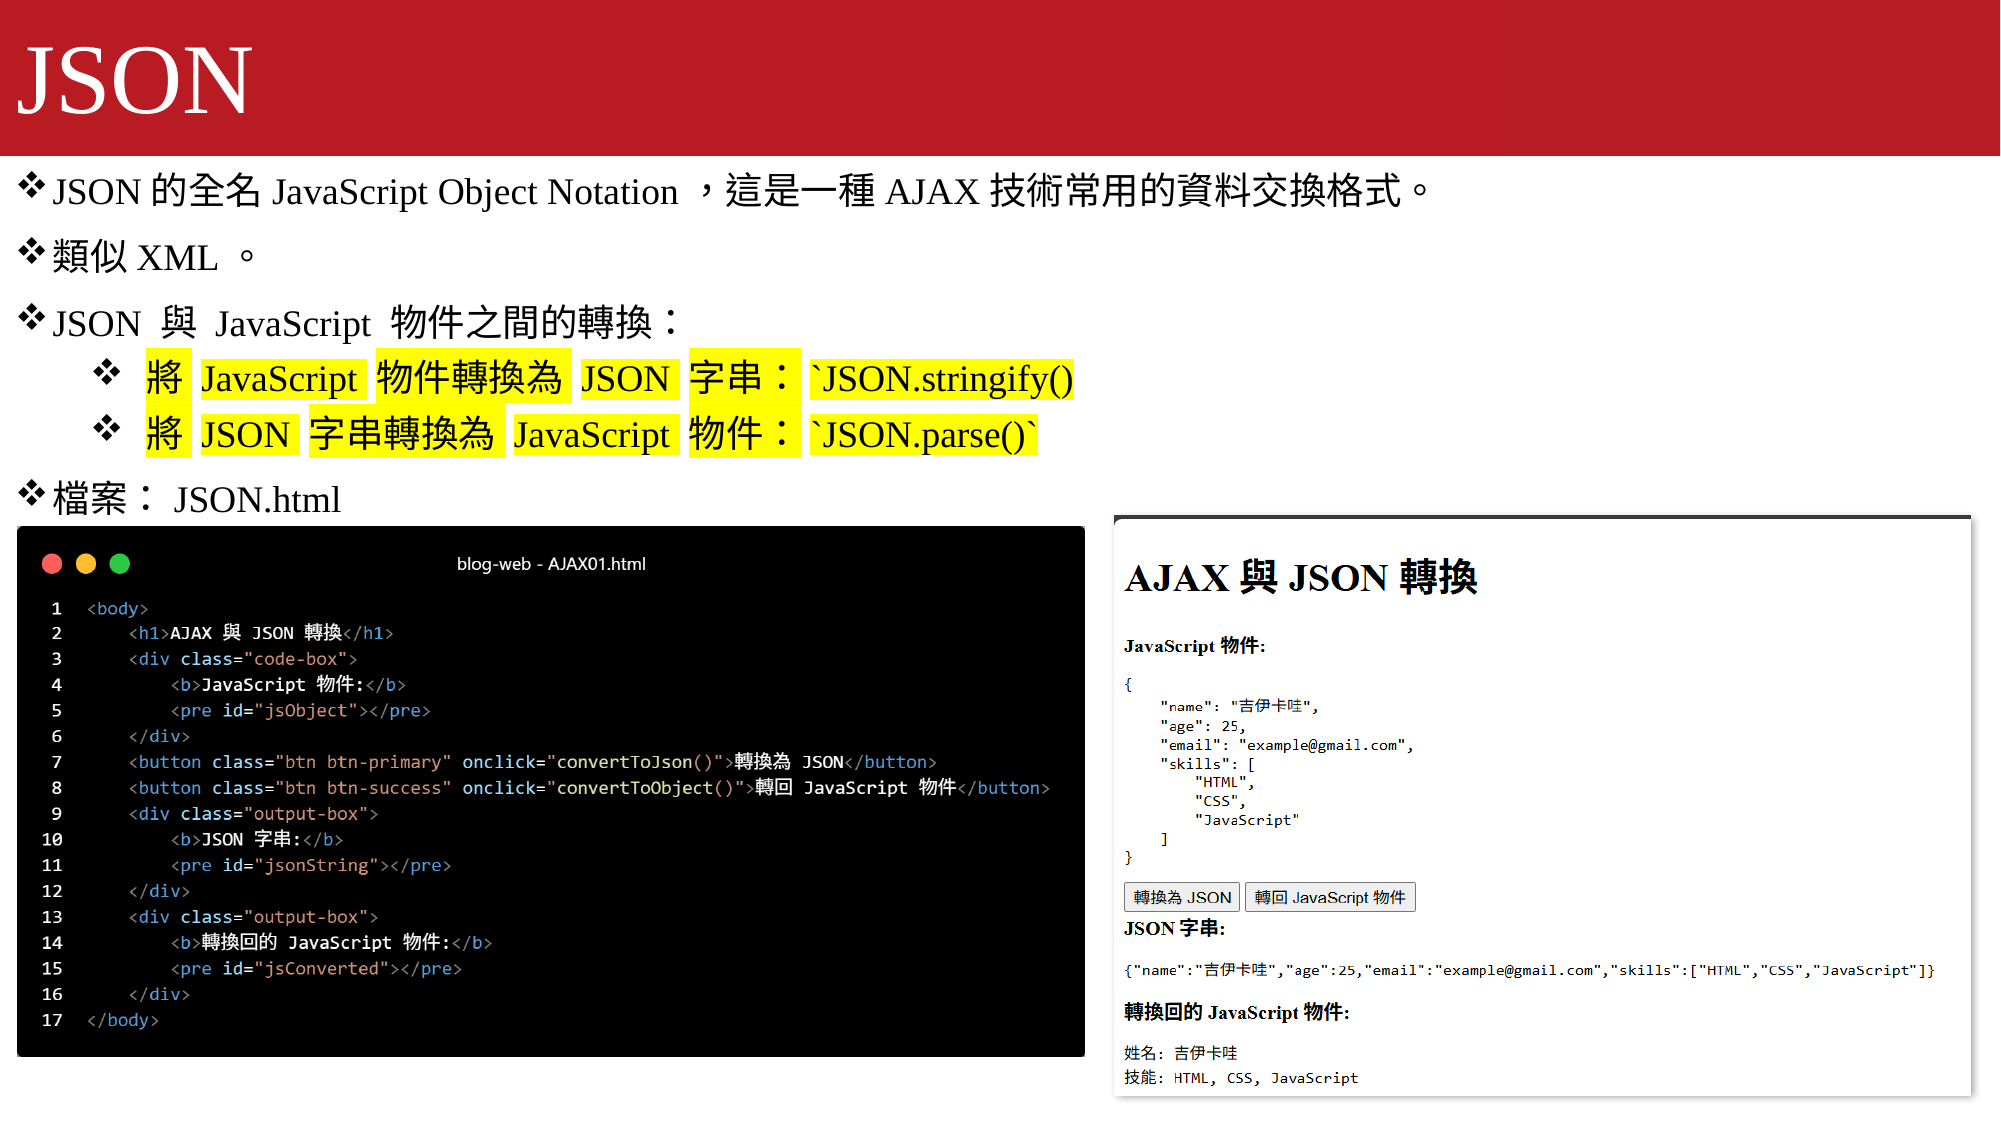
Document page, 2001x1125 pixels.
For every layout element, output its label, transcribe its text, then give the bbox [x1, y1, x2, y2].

picture [1114, 515, 1971, 1096]
list JSON的全名JavaScript Object Notation，這是一種AJAX技術常用的資料交換格式。 類似XML。 JSON 與 JavaScript 物件之間的轉換： 將 JavaScript 物件轉換為 JSON 字串：`JSON.stringify() 將 JSON 字串轉換為 JavaScript 物件：`JSON.parse()` 檔案：JSON.html [0, 159, 1988, 987]
picture [17, 526, 1085, 1057]
title JSON [1, 0, 2000, 156]
